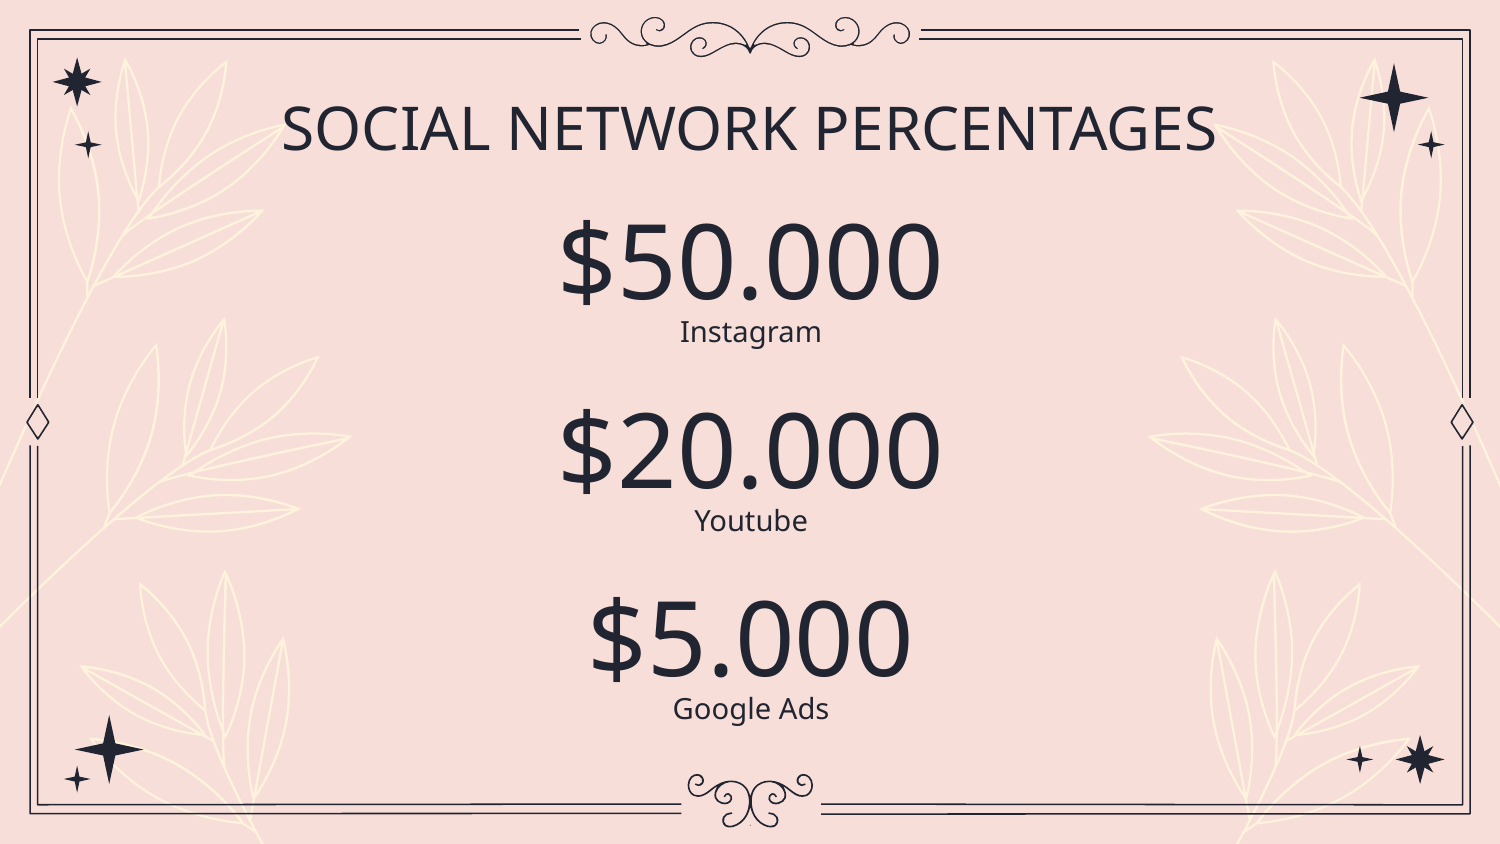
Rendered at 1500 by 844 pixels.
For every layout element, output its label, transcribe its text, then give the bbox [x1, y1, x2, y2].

title SOCIAL NETWORK PERCENTAGES [118, 75, 1382, 169]
title $5.000 [354, 582, 1148, 675]
subtitle Google Ads [354, 675, 1148, 741]
title $20.000 [354, 394, 1148, 487]
subtitle Youtube [354, 487, 1148, 552]
title $50.000 [354, 205, 1148, 298]
subtitle Instagram [354, 298, 1148, 364]
